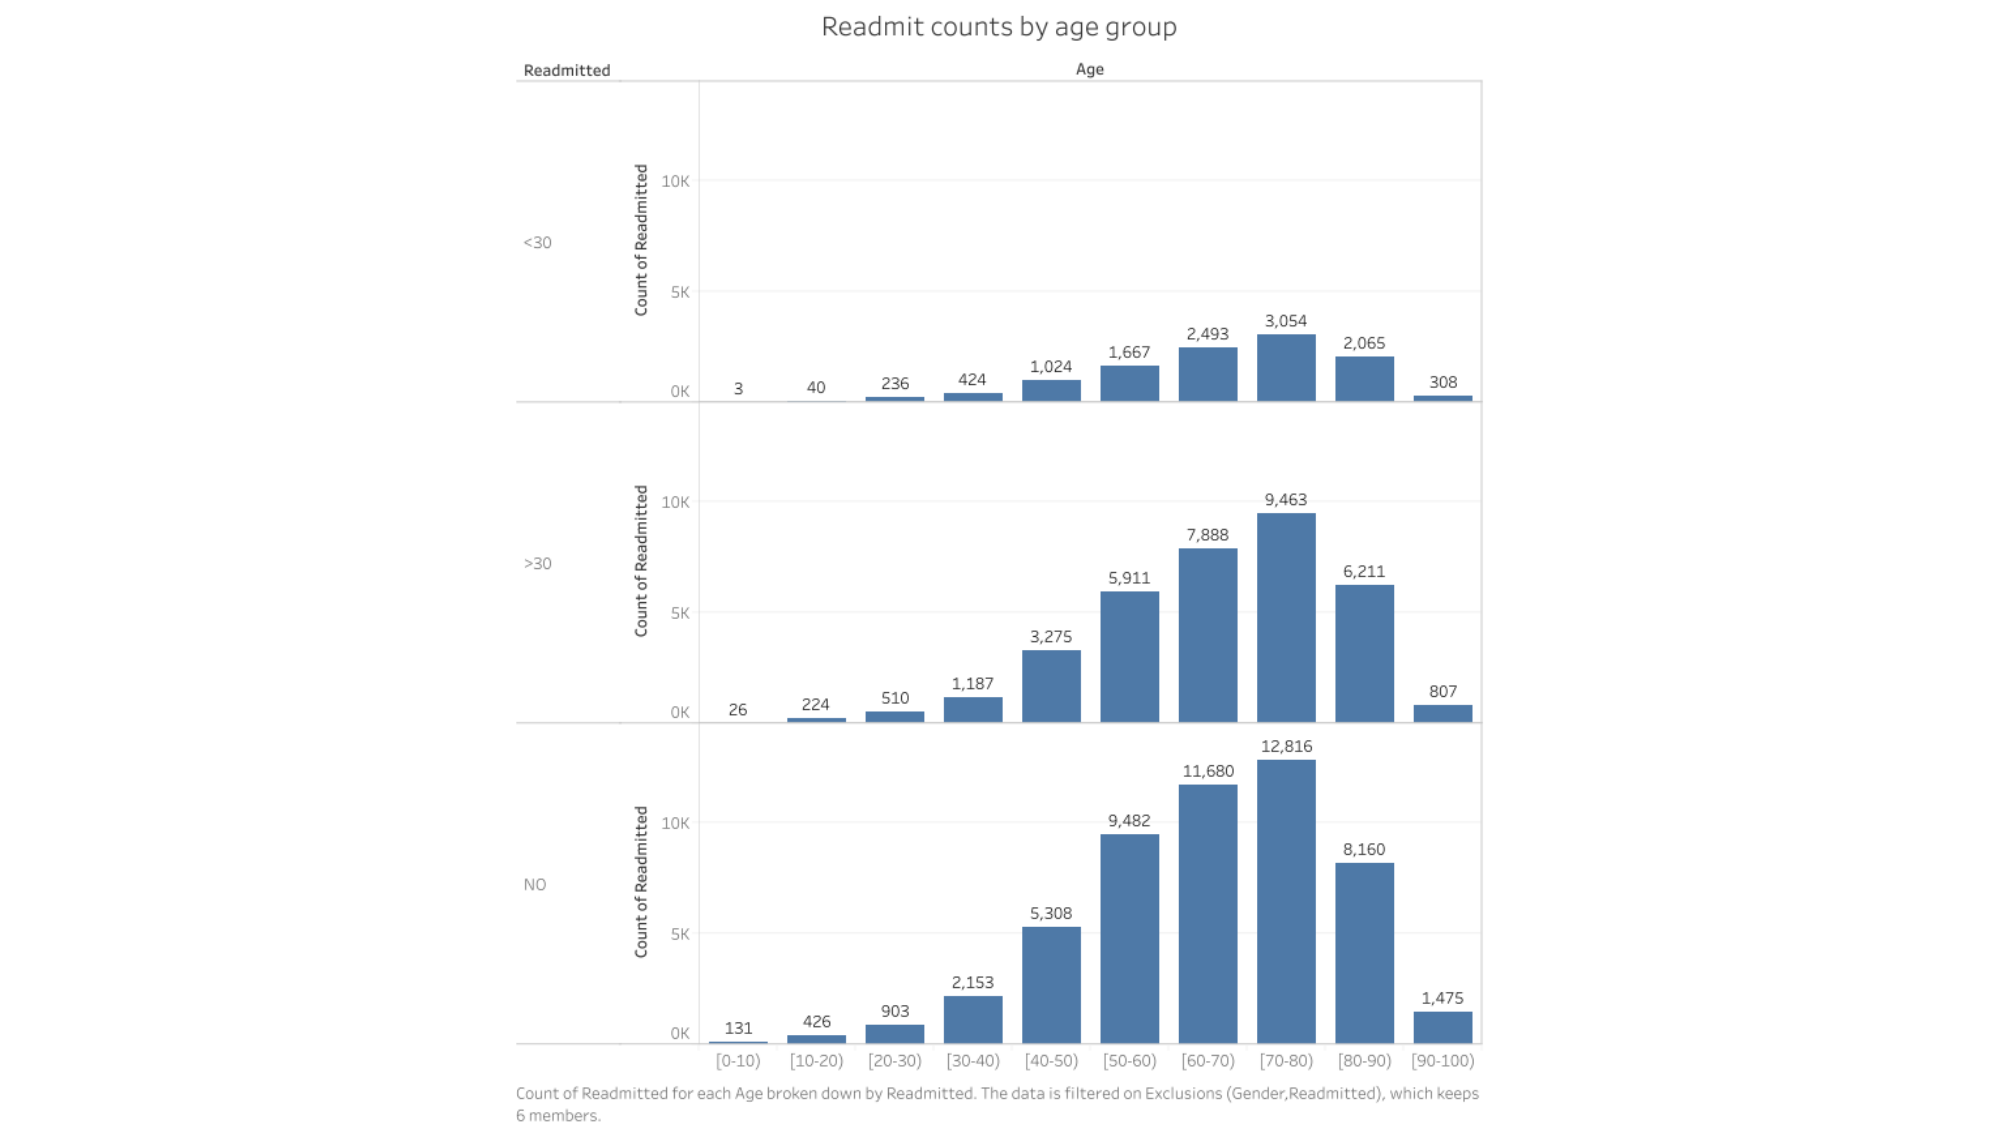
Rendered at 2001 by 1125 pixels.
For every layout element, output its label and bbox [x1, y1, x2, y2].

picture [516, 0, 1484, 1125]
